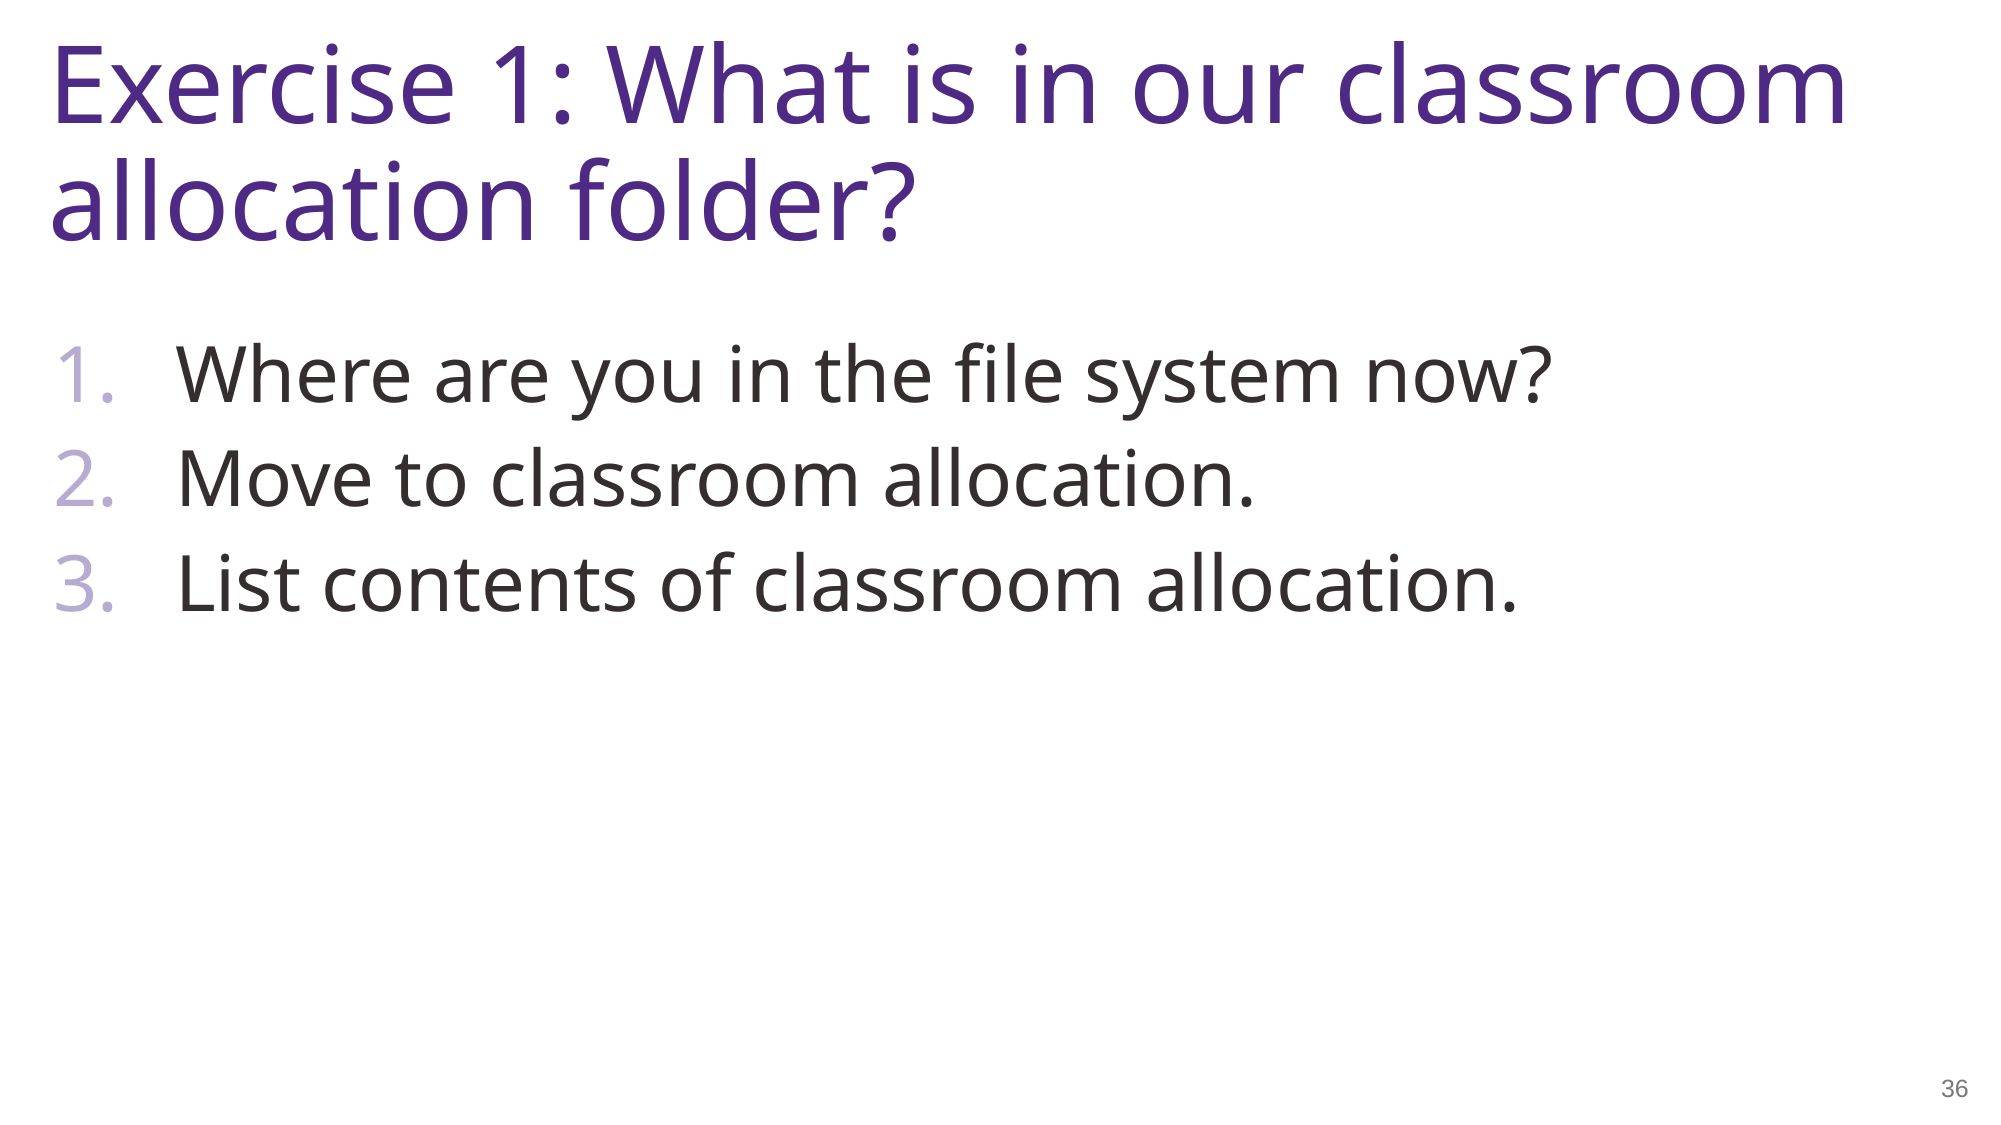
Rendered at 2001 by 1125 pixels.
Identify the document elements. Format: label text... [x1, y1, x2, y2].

title Exercise 1: What is in our classroom allocation folder? [33, 22, 1967, 273]
slide_number 36 [1517, 1057, 1984, 1118]
list Where are you in the file system now? Move to classroom allocation. List contents of classroom allocation. [33, 324, 2000, 1079]
